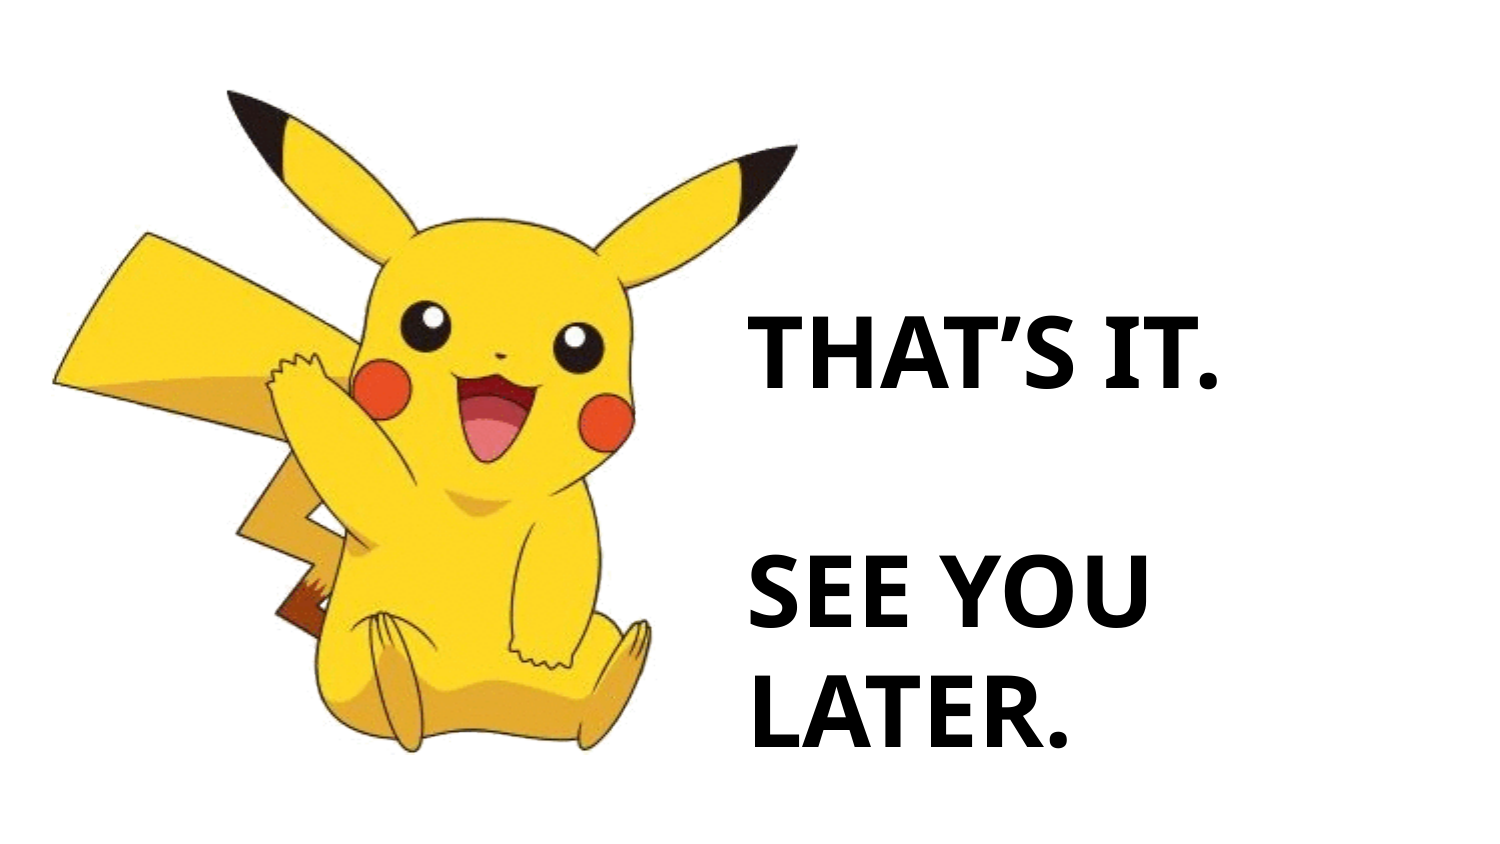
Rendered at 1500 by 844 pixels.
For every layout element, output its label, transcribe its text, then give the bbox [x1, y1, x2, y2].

text_box THAT’S IT. SEE YOU LATER. [731, 273, 1465, 784]
picture [51, 88, 800, 755]
